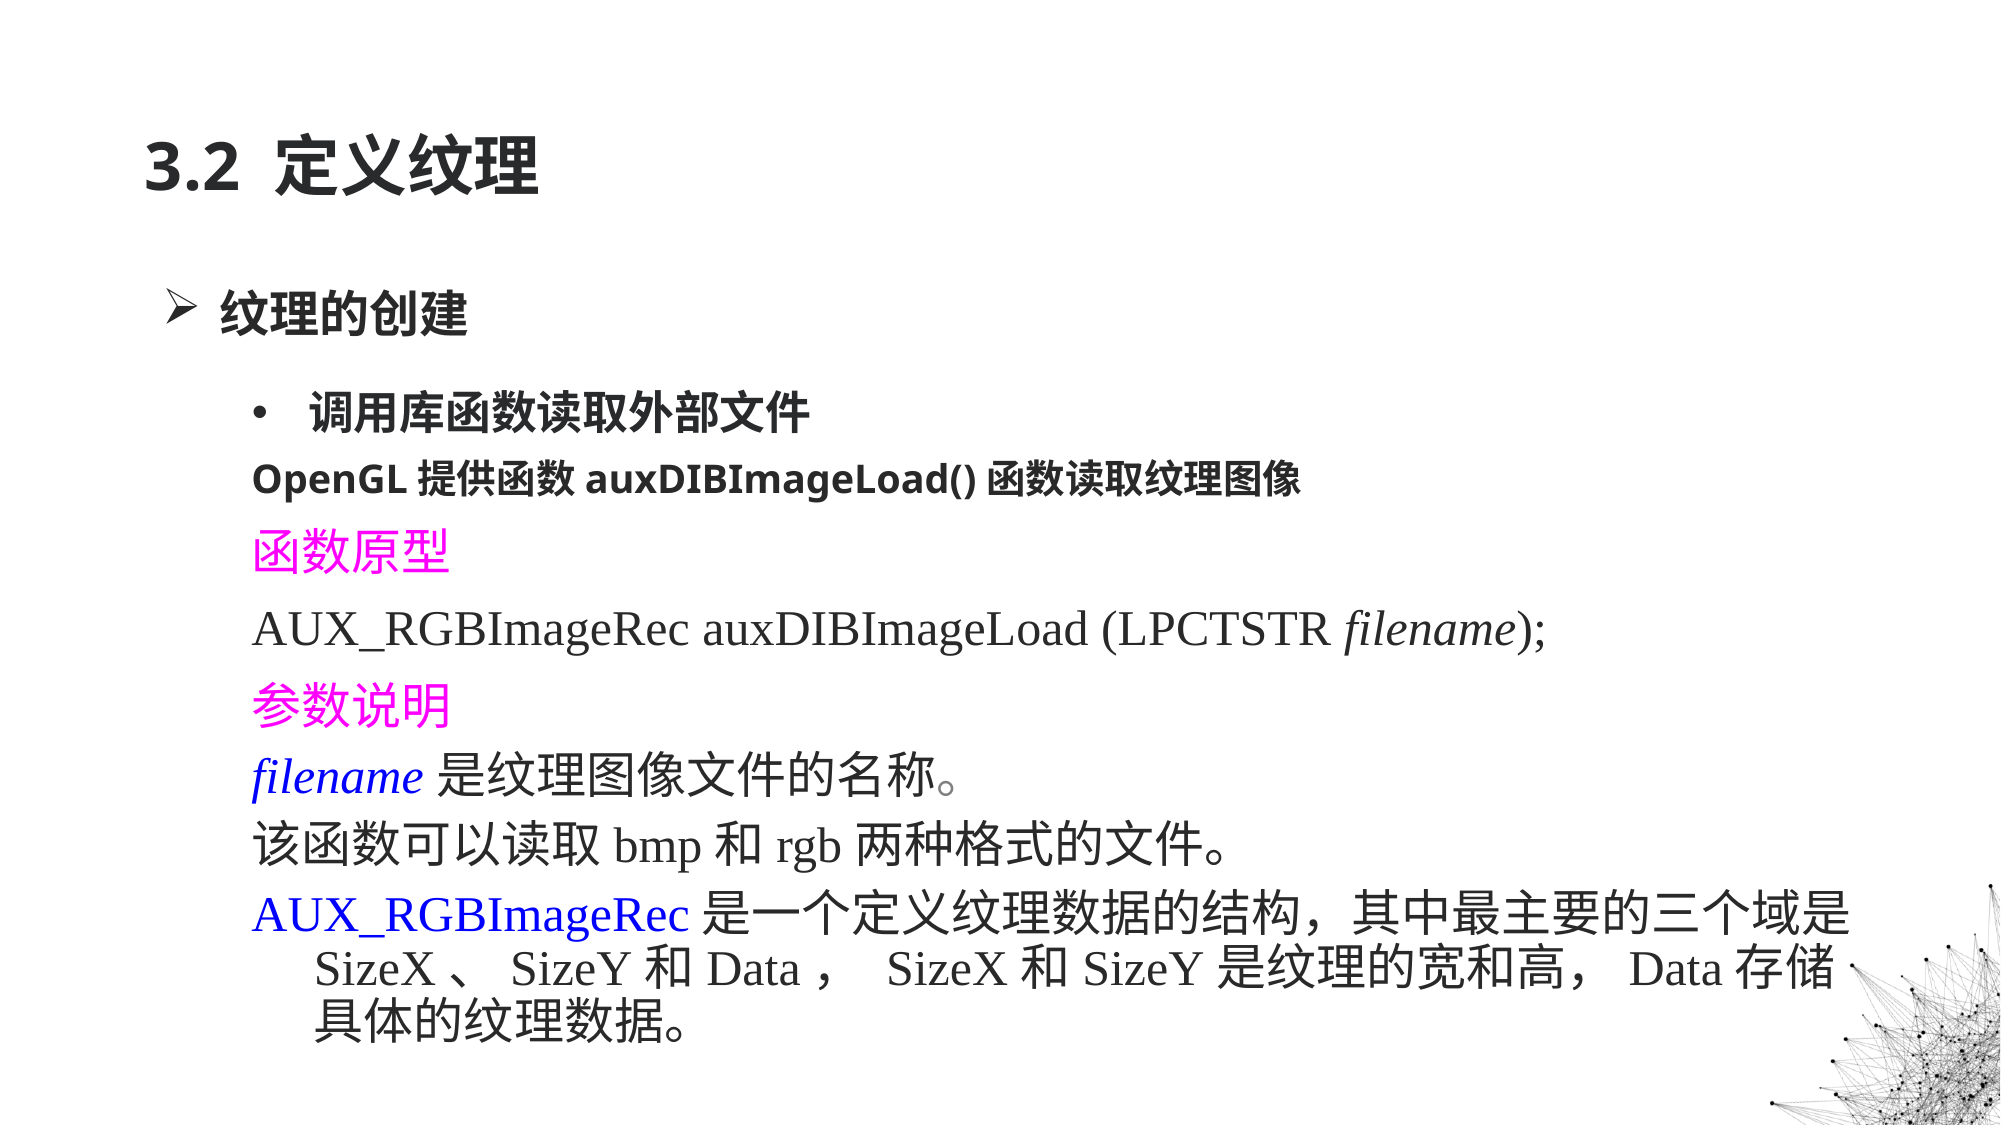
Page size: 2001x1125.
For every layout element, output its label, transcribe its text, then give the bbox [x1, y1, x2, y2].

title 3.2 定义纹理 [137, 59, 1863, 242]
picture [1901, 882, 2001, 1125]
list 纹理的创建 调用库函数读取外部文件 OpenGL提供函数auxDIBImageLoad()函数读取纹理图像 函数原型 AUX_RGBImageRec auxDIBImageLoad (LPCTSTR filename); 参数说明 filename是纹理图像文件的名称。 该函数可以读取bmp和rgb两种格式的文件。 AUX_RGBImageRec是一个定义纹理数据的结构，其中最主要的三个域是SizeX、SizeY和Data， SizeX和SizeY是纹理的宽和高，Data存储具体的纹理数据。 [85, 242, 1901, 1125]
